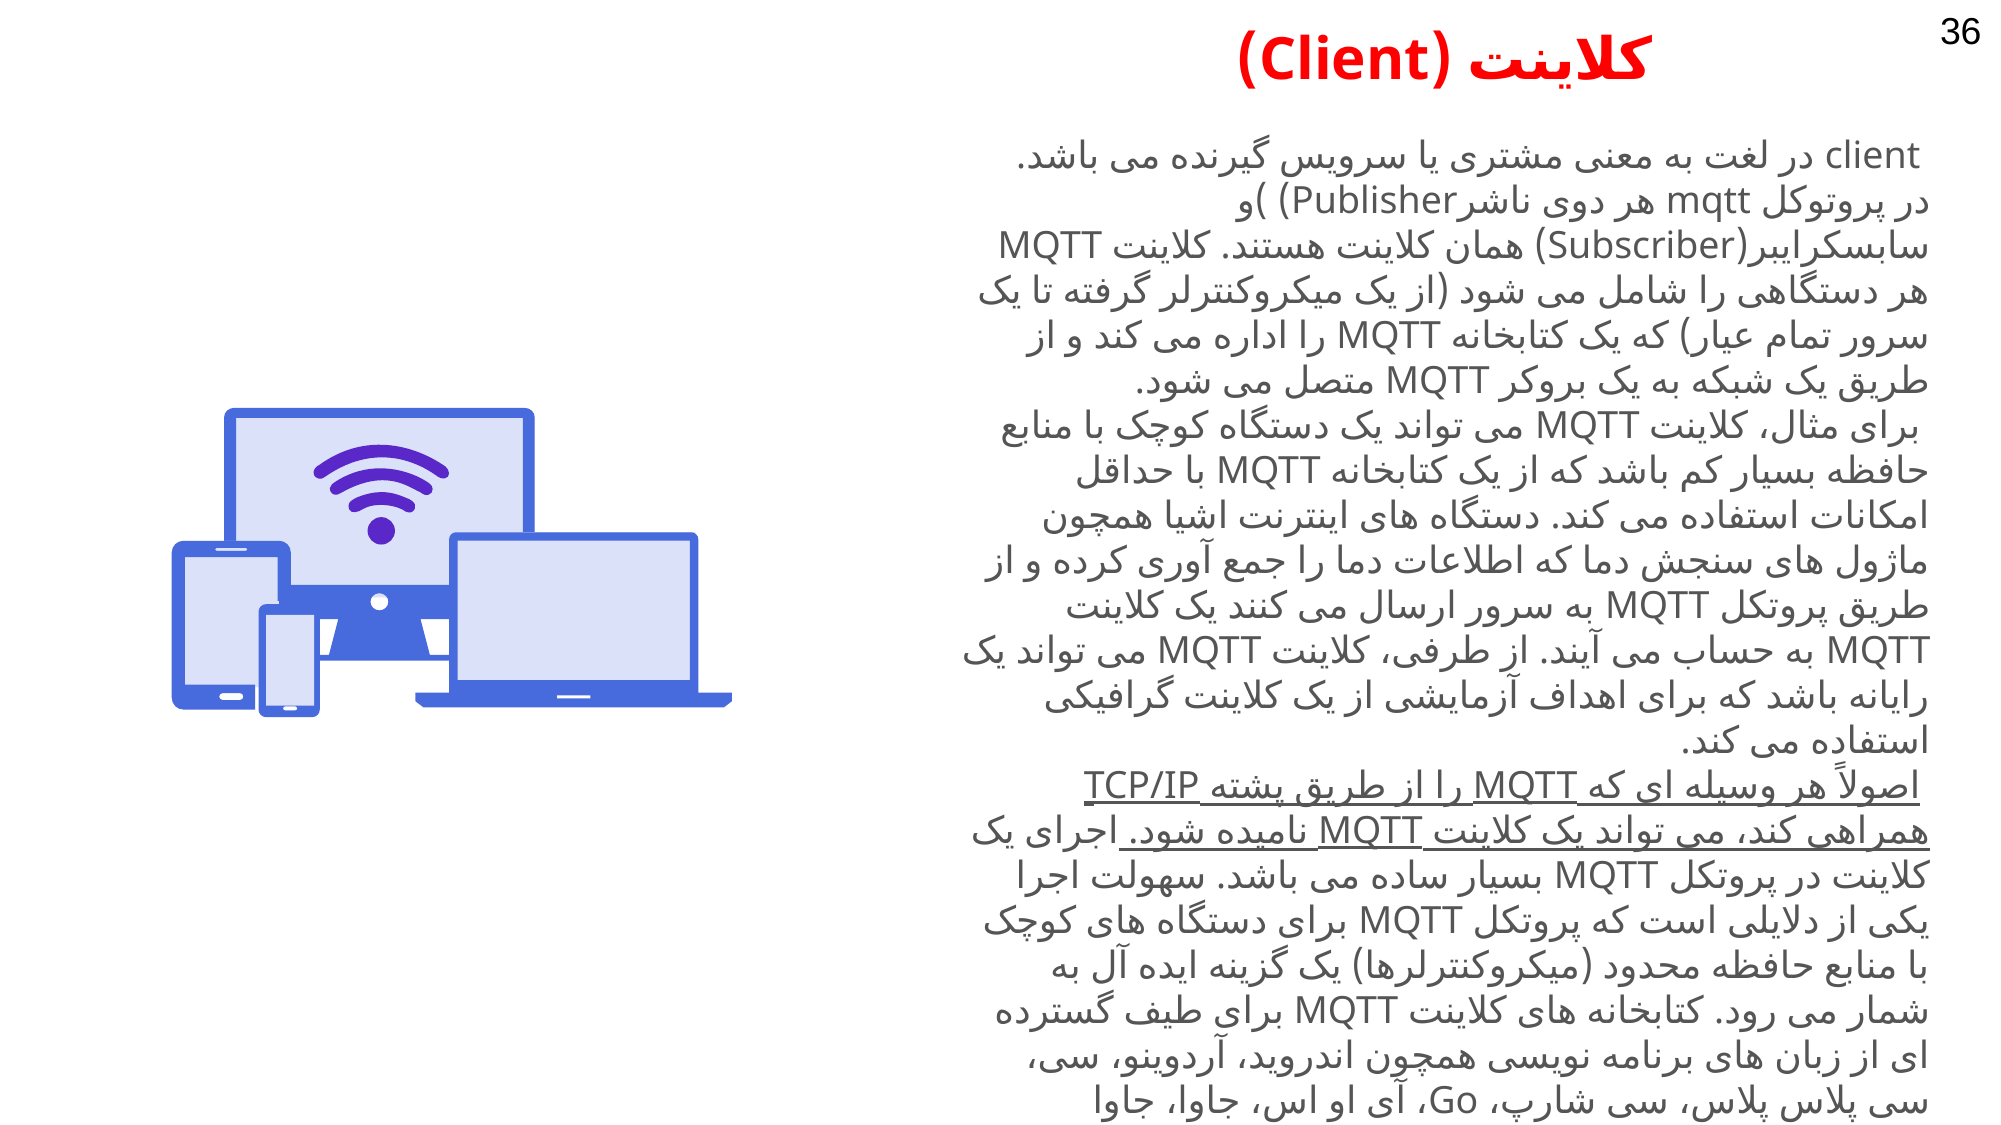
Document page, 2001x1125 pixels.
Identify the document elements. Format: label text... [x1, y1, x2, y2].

text_box 36 [1925, 0, 2000, 60]
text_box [171, 407, 732, 718]
text_box client در لغت به معنی مشتری یا سرویس گیرنده می باشد. در پروتوکل mqtt هر دوی ناشرPublisher) )و سابسکرایبر(Subscriber) همان کلاینت هستند. کلاینت MQTT هر دستگاهی را شامل می شود (از یک میکروکنترلر گرفته تا یک سرور تمام عیار) که یک کتابخانه MQTT را اداره می کند و از طریق یک شبکه به یک بروکر MQTT متصل می شود. برای مثال، کلاینت MQTT می تواند یک دستگاه کوچک با منابع حافظه بسیار کم باشد که از یک کتابخانه MQTT با حداقل امکانات استفاده می کند. دستگاه های اینترنت اشیا همچون ماژول های سنجش دما که اطلاعات دما را جمع آوری کرده و از طریق پروتکل MQTT به سرور ارسال می کنند یک کلاینت MQTT به حساب می آیند. از طرفی، کلاینت MQTT می تواند یک رایانه باشد که برای اهداف آزمایشی از یک کلاینت گرافیکی استفاده می کند. اصولاً هر وسیله ای که MQTT را از طریق پشته TCP/IP همراهی کند، می تواند یک کلاینت MQTT نامیده شود. اجرای یک کلاینت در پروتکل MQTT بسیار ساده می باشد. سهولت اجرا یکی از دلایلی است که پروتکل MQTT برای دستگاه های کوچک با منابع حافظه محدود (میکروکنترلرها) یک گزینه ایده آل به شمار می رود. کتابخانه های کلاینت MQTT برای طیف گسترده ای از زبان های برنامه نویسی همچون اندروید، آردوینو، سی، سی پلاس پلاس، سی شارپ، Go، آی او اس، جاوا، جاوا اسکریپت، و دات نت در دسترس هستند. [944, 123, 1945, 1125]
text_box کلاینت (Client) [1203, 13, 1687, 99]
